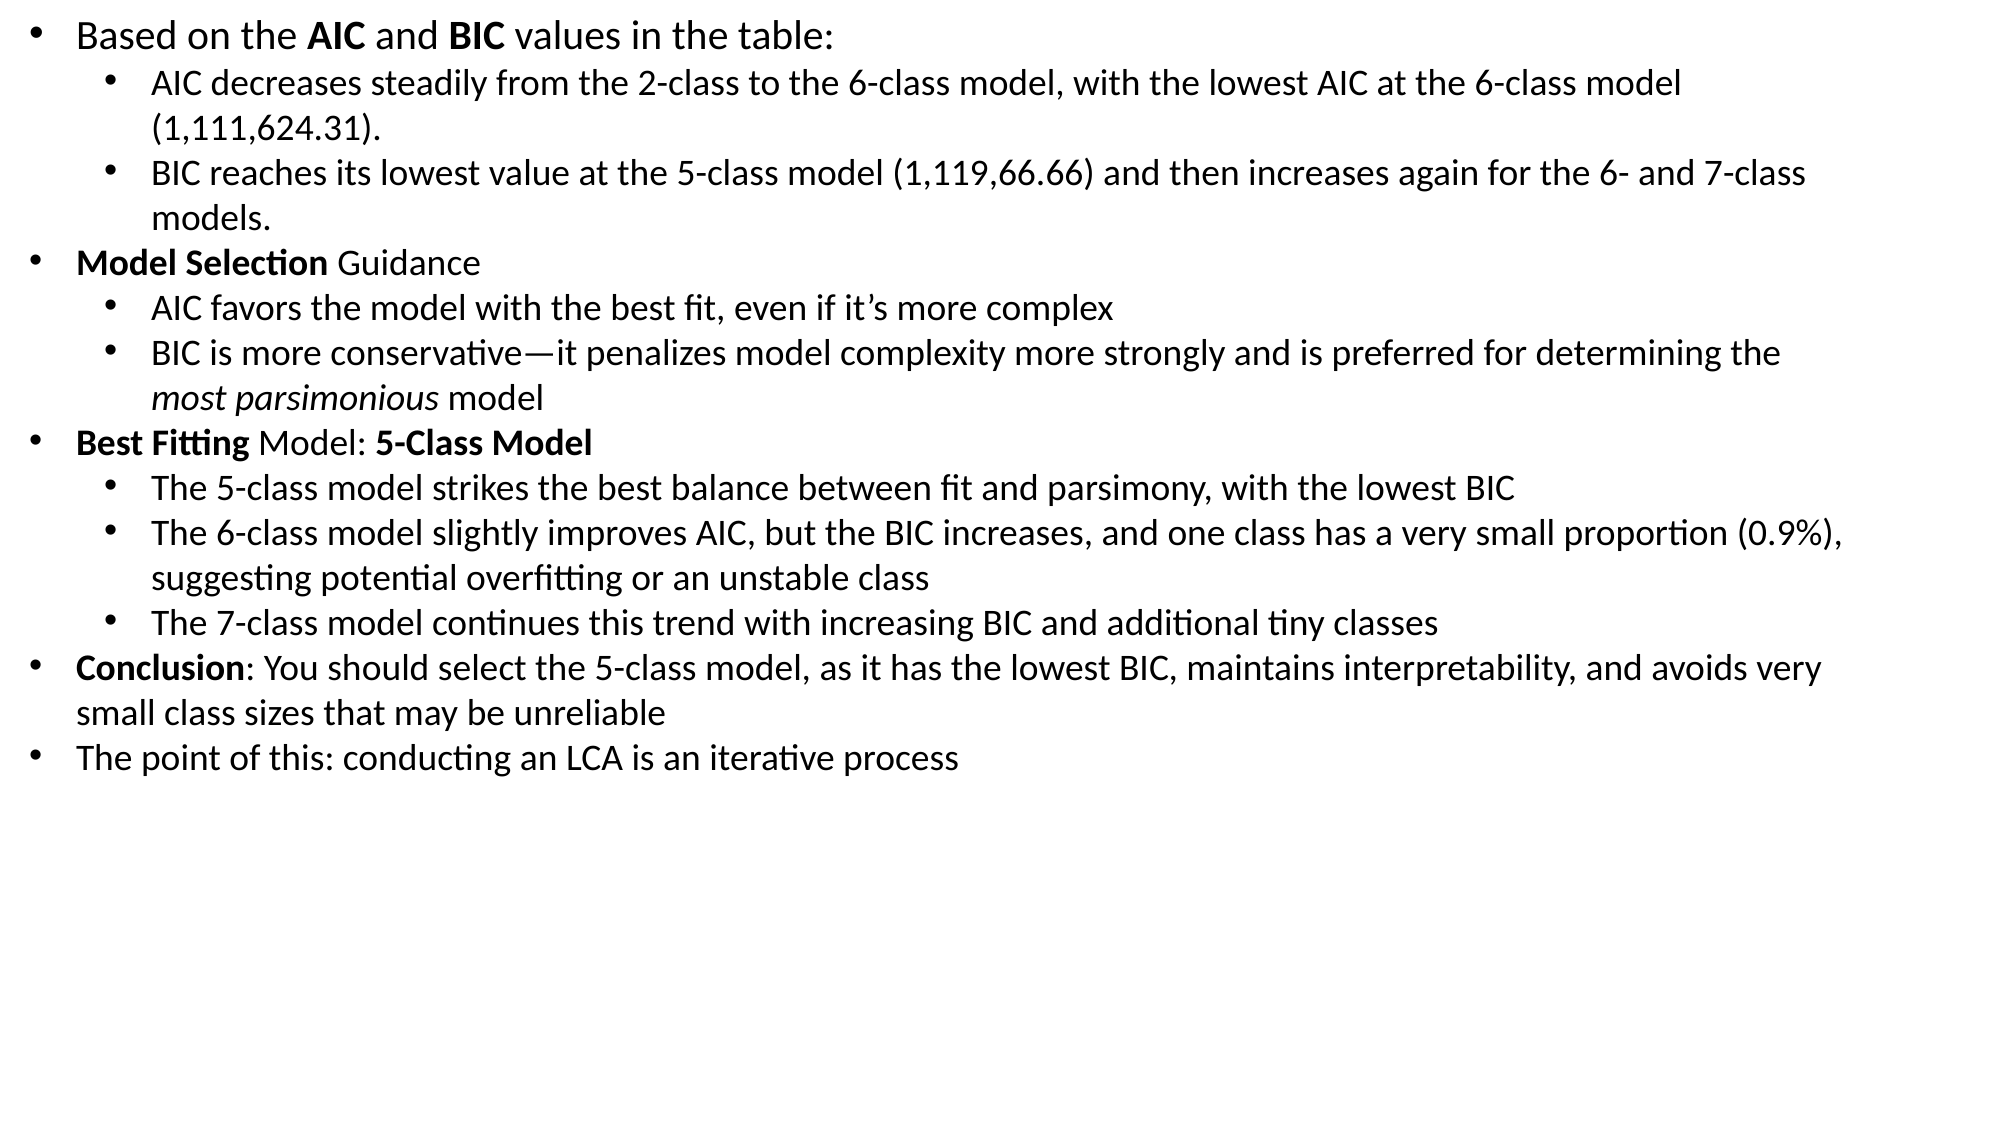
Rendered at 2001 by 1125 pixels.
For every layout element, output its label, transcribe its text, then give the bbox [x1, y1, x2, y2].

text_box Based on the AIC and BIC values in the table: AIC decreases steadily from the 2-class to the 6-class model, with the lowest AIC at the 6-class model (1,111,624.31). BIC reaches its lowest value at the 5-class model (1,119,66.66) and then increases again for the 6- and 7-class models. Model Selection Guidance AIC favors the model with the best fit, even if it’s more complex BIC is more conservative—it penalizes model complexity more strongly and is preferred for determining the most parsimonious model Best Fitting Model: 5-Class Model The 5-class model strikes the best balance between fit and parsimony, with the lowest BIC The 6-class model slightly improves AIC, but the BIC increases, and one class has a very small proportion (0.9%), suggesting potential overfitting or an unstable class The 7-class model continues this trend with increasing BIC and additional tiny classes Conclusion: You should select the 5-class model, as it has the lowest BIC, maintains interpretability, and avoids very small class sizes that may be unreliable The point of this: conducting an LCA is an iterative process [14, 0, 1863, 785]
